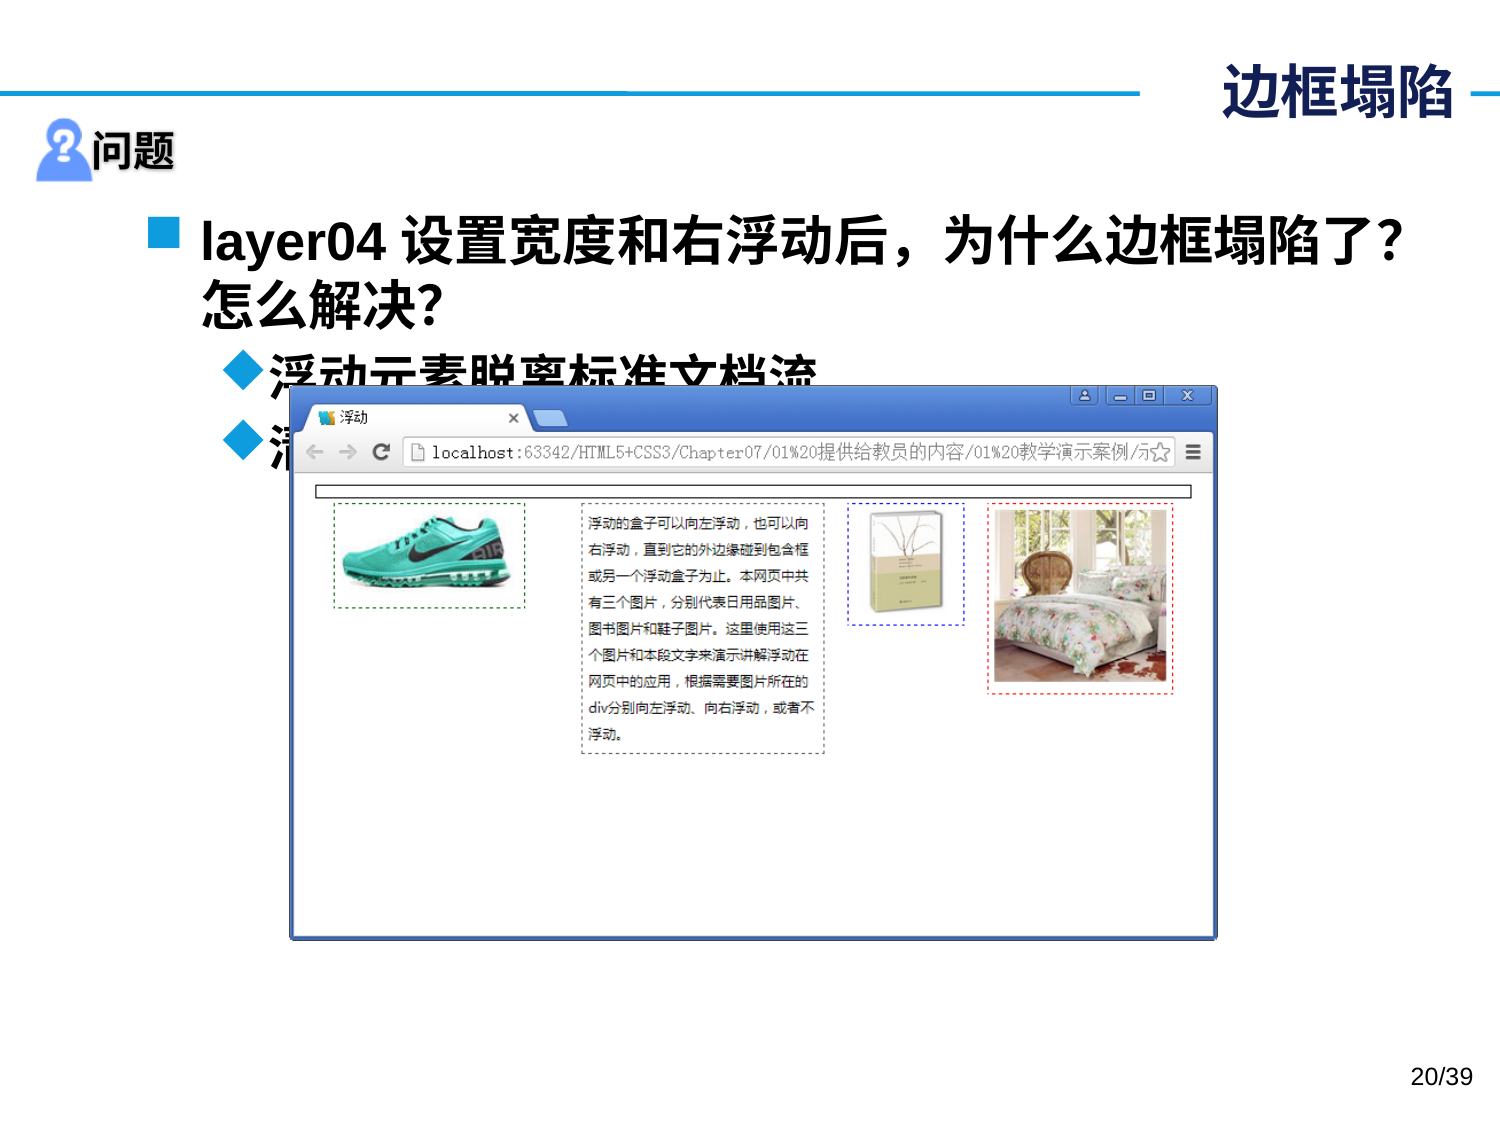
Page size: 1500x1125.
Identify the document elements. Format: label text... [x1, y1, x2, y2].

slide_number 20/39 [1138, 1053, 1489, 1114]
picture [288, 385, 1218, 942]
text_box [29, 114, 192, 185]
list layer04设置宽度和右浮动后，为什么边框塌陷了？怎么解决？ 浮动元素脱离标准文档流 清除浮动 [128, 199, 1447, 1043]
title 边框塌陷 [1139, 46, 1471, 133]
